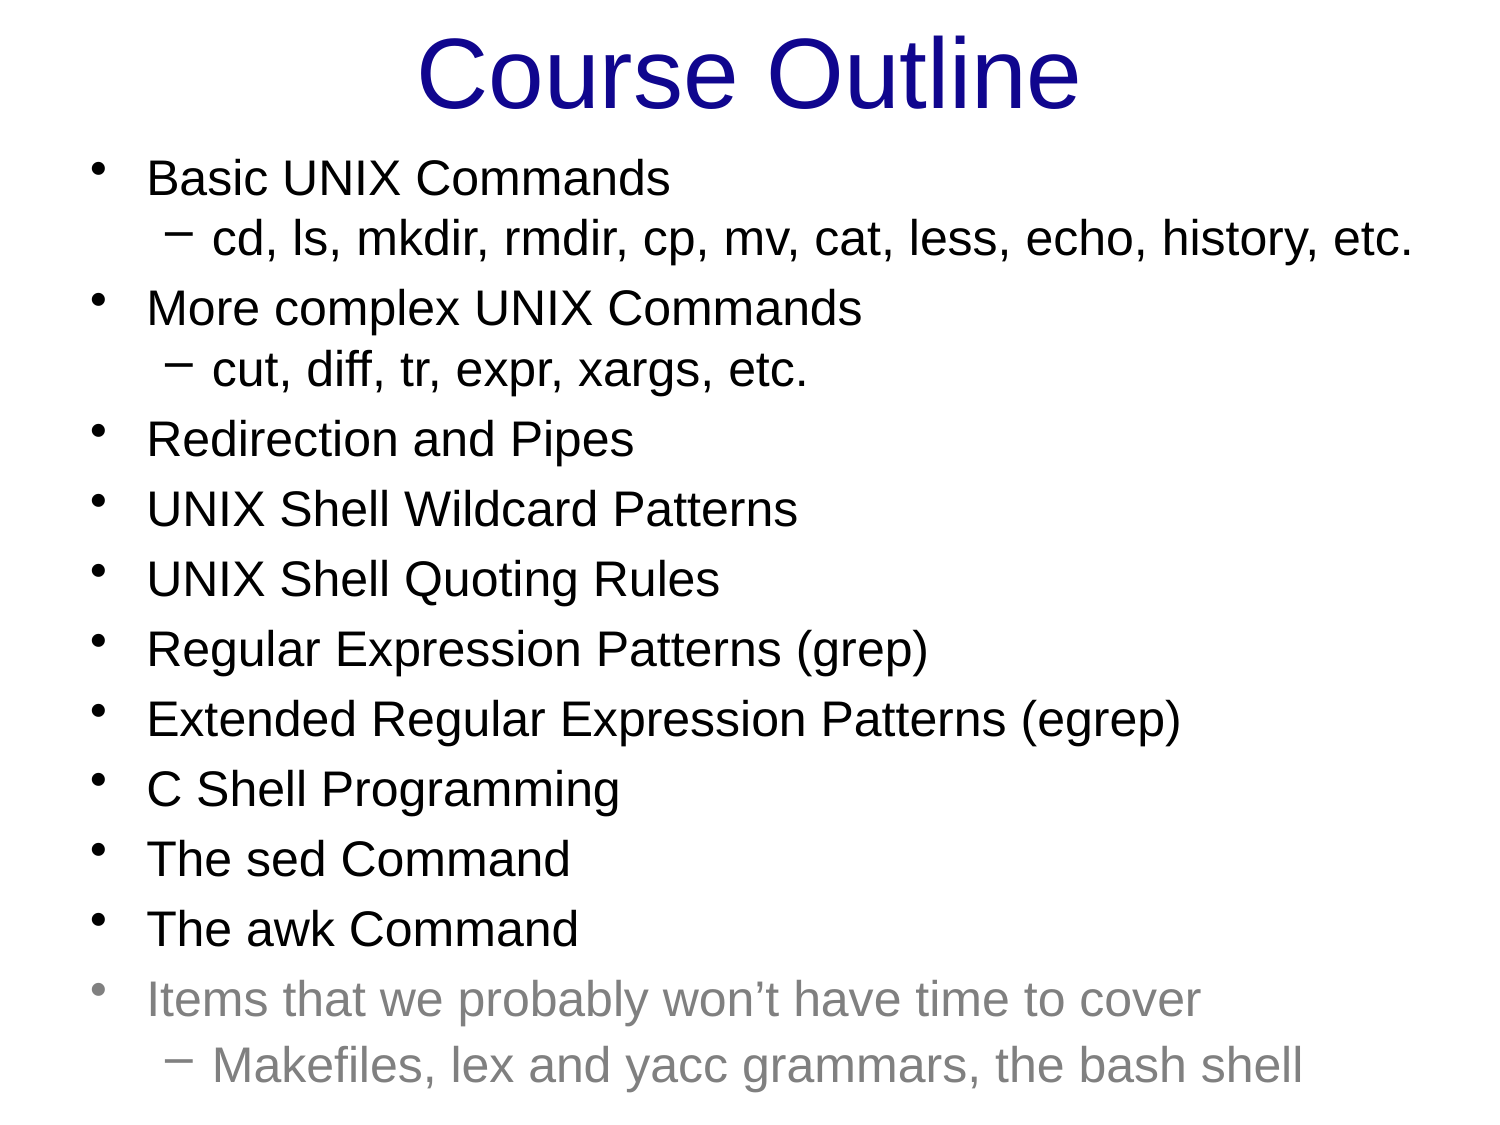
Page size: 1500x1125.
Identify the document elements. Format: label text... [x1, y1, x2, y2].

list Basic UNIX Commands cd, ls, mkdir, rmdir, cp, mv, cat, less, echo, history, etc. More complex UNIX Commands cut, diff, tr, expr, xargs, etc. Redirection and Pipes UNIX Shell Wildcard Patterns UNIX Shell Quoting Rules Regular Expression Patterns (grep) Extended Regular Expression Patterns (egrep) C Shell Programming The sed Command The awk Command Items that we probably won’t have time to cover Makefiles, lex and yacc grammars, the bash shell [75, 137, 1438, 1125]
title Course Outline [75, 0, 1425, 137]
